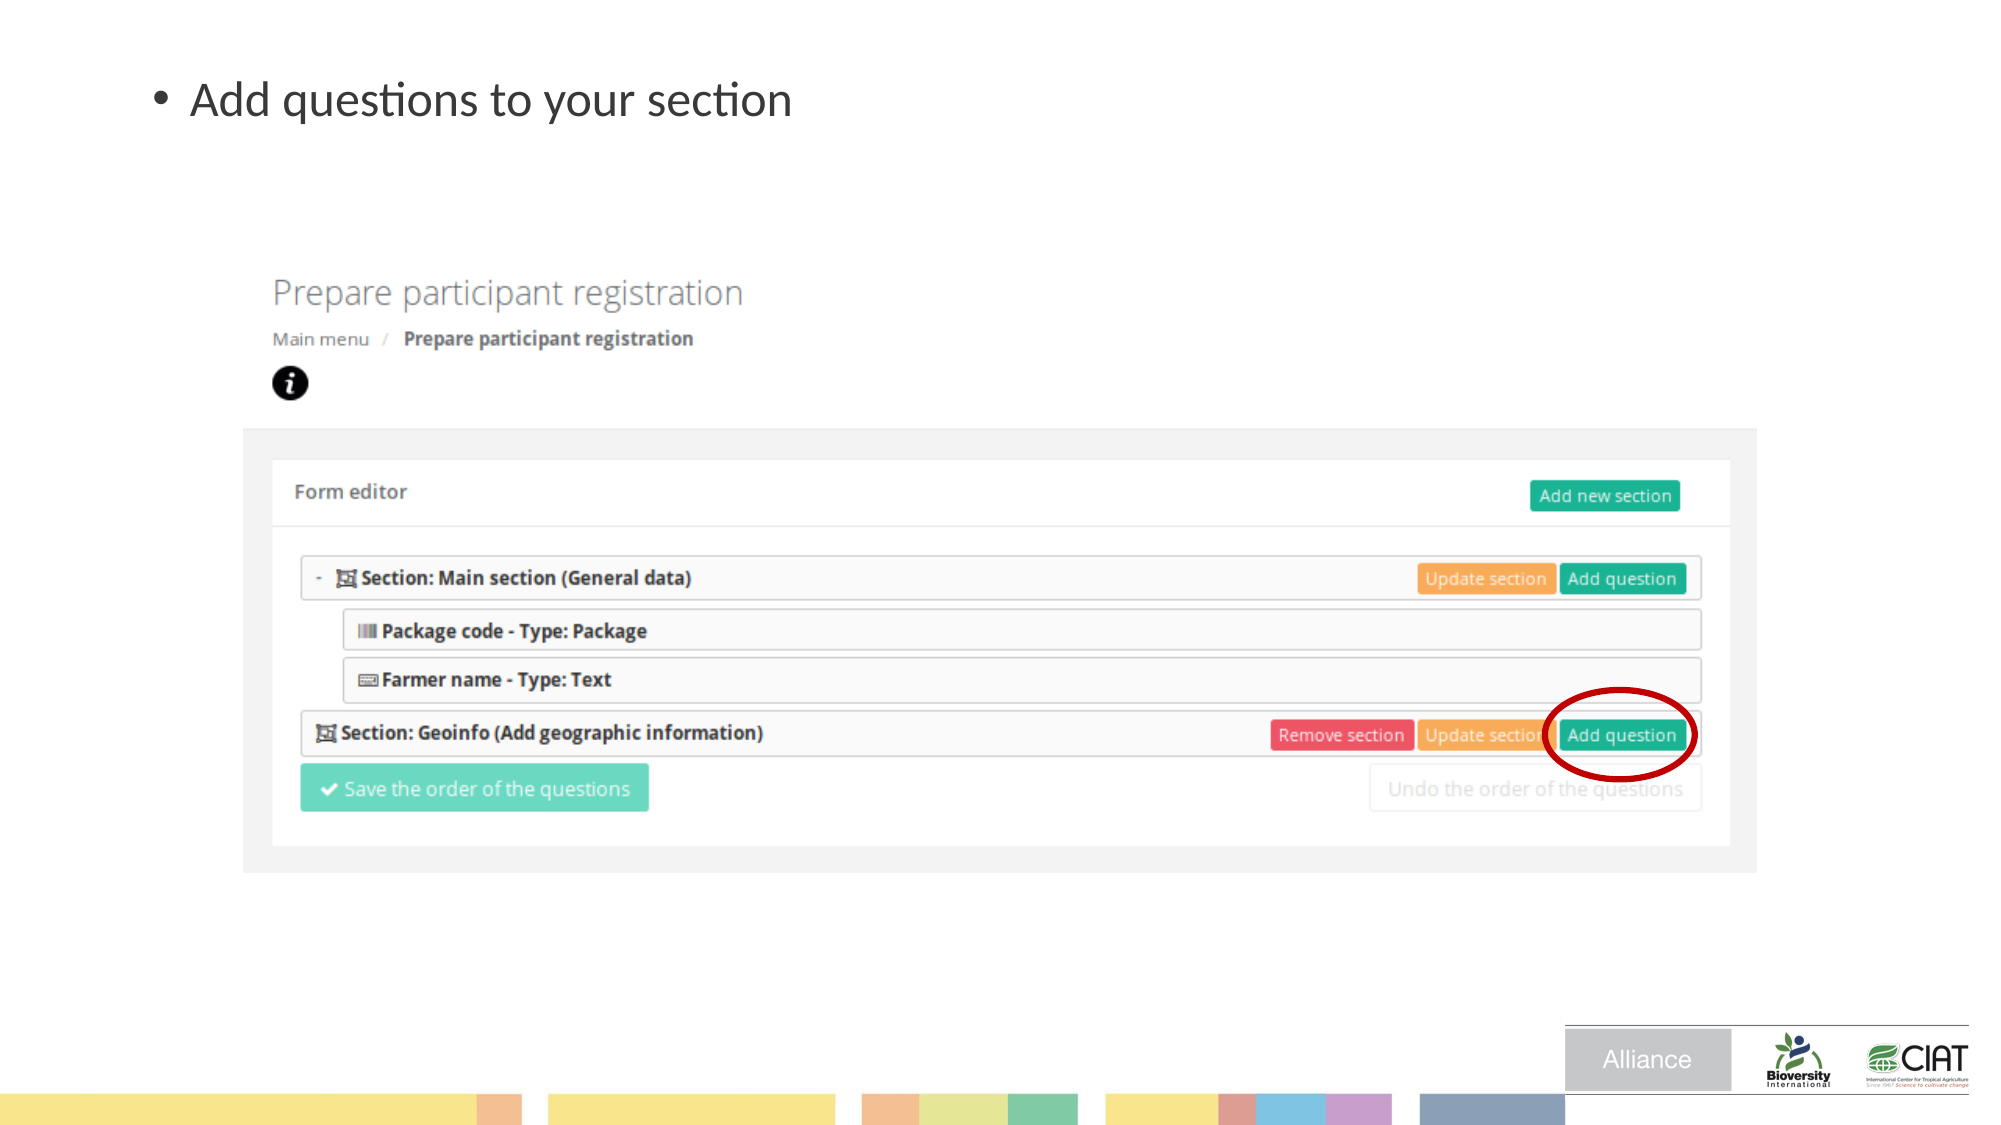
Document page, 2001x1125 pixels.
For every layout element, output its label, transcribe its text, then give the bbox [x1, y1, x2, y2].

text_box Add questions to your section [137, 66, 1863, 270]
picture [0, 0, 2000, 1125]
